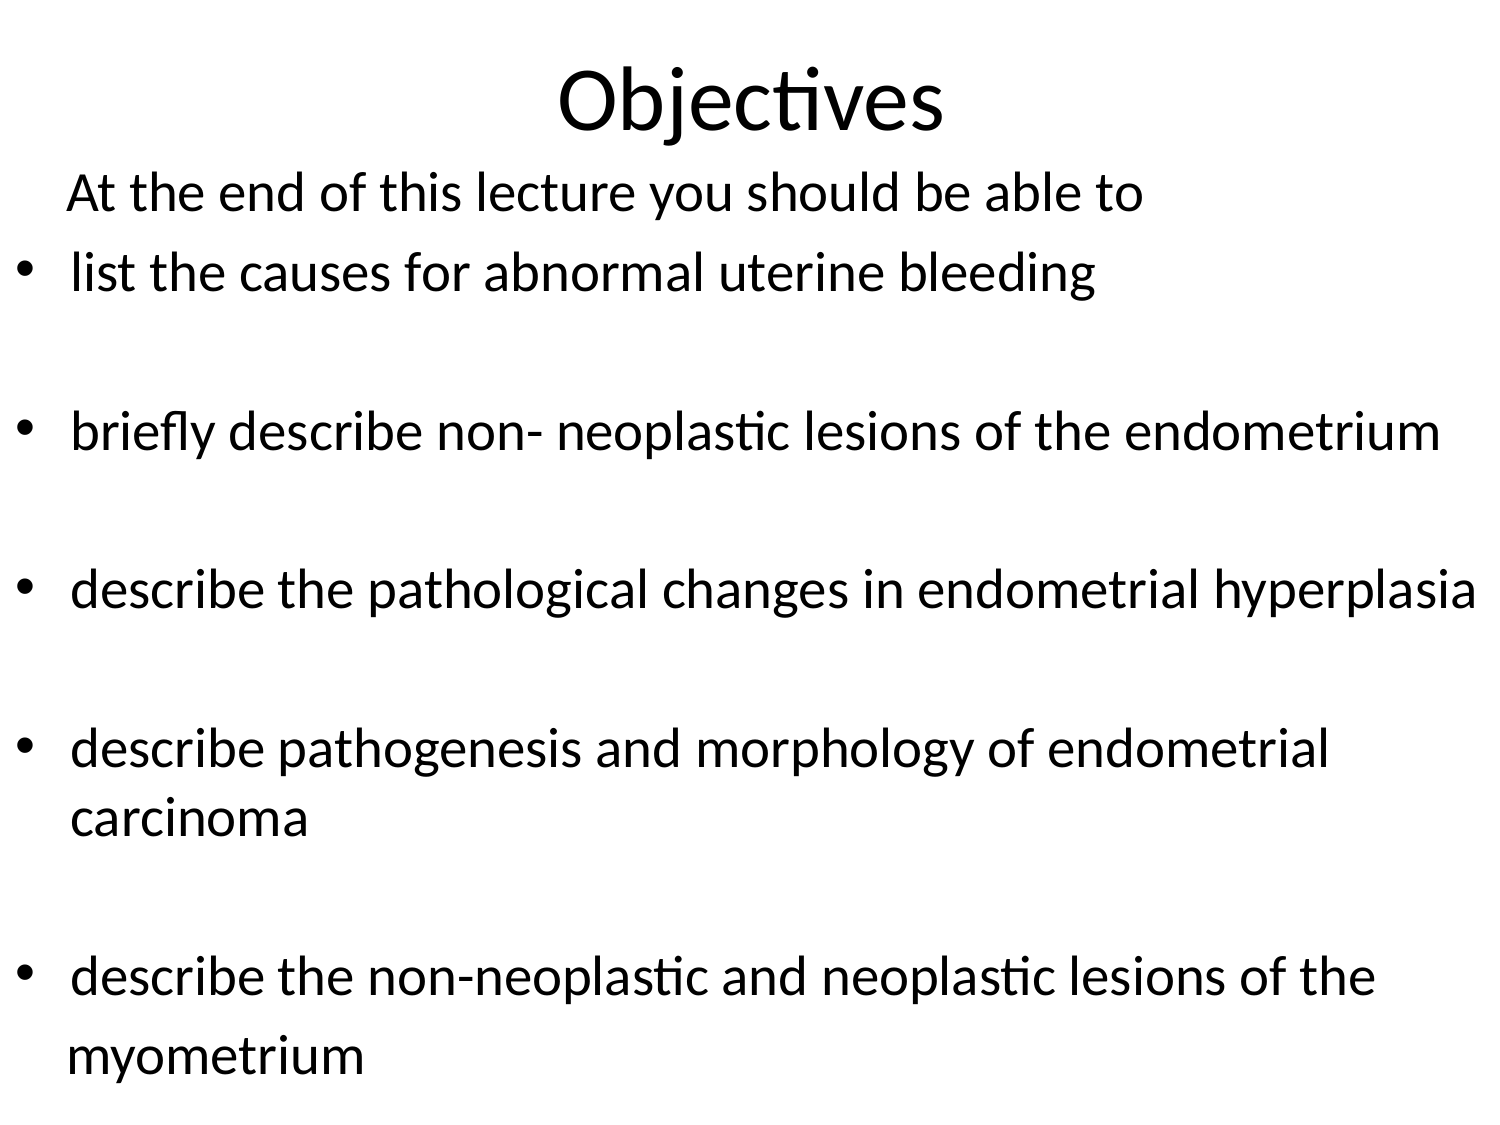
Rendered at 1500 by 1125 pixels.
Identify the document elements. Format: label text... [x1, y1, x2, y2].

list At the end of this lecture you should be able to list the causes for abnormal uterine bleeding briefly describe non- neoplastic lesions of the endometrium describe the pathological changes in endometrial hyperplasia describe pathogenesis and morphology of endometrial carcinoma describe the non-neoplastic and neoplastic lesions of the myometrium [0, 147, 1500, 1124]
title Objectives [76, 0, 1427, 147]
